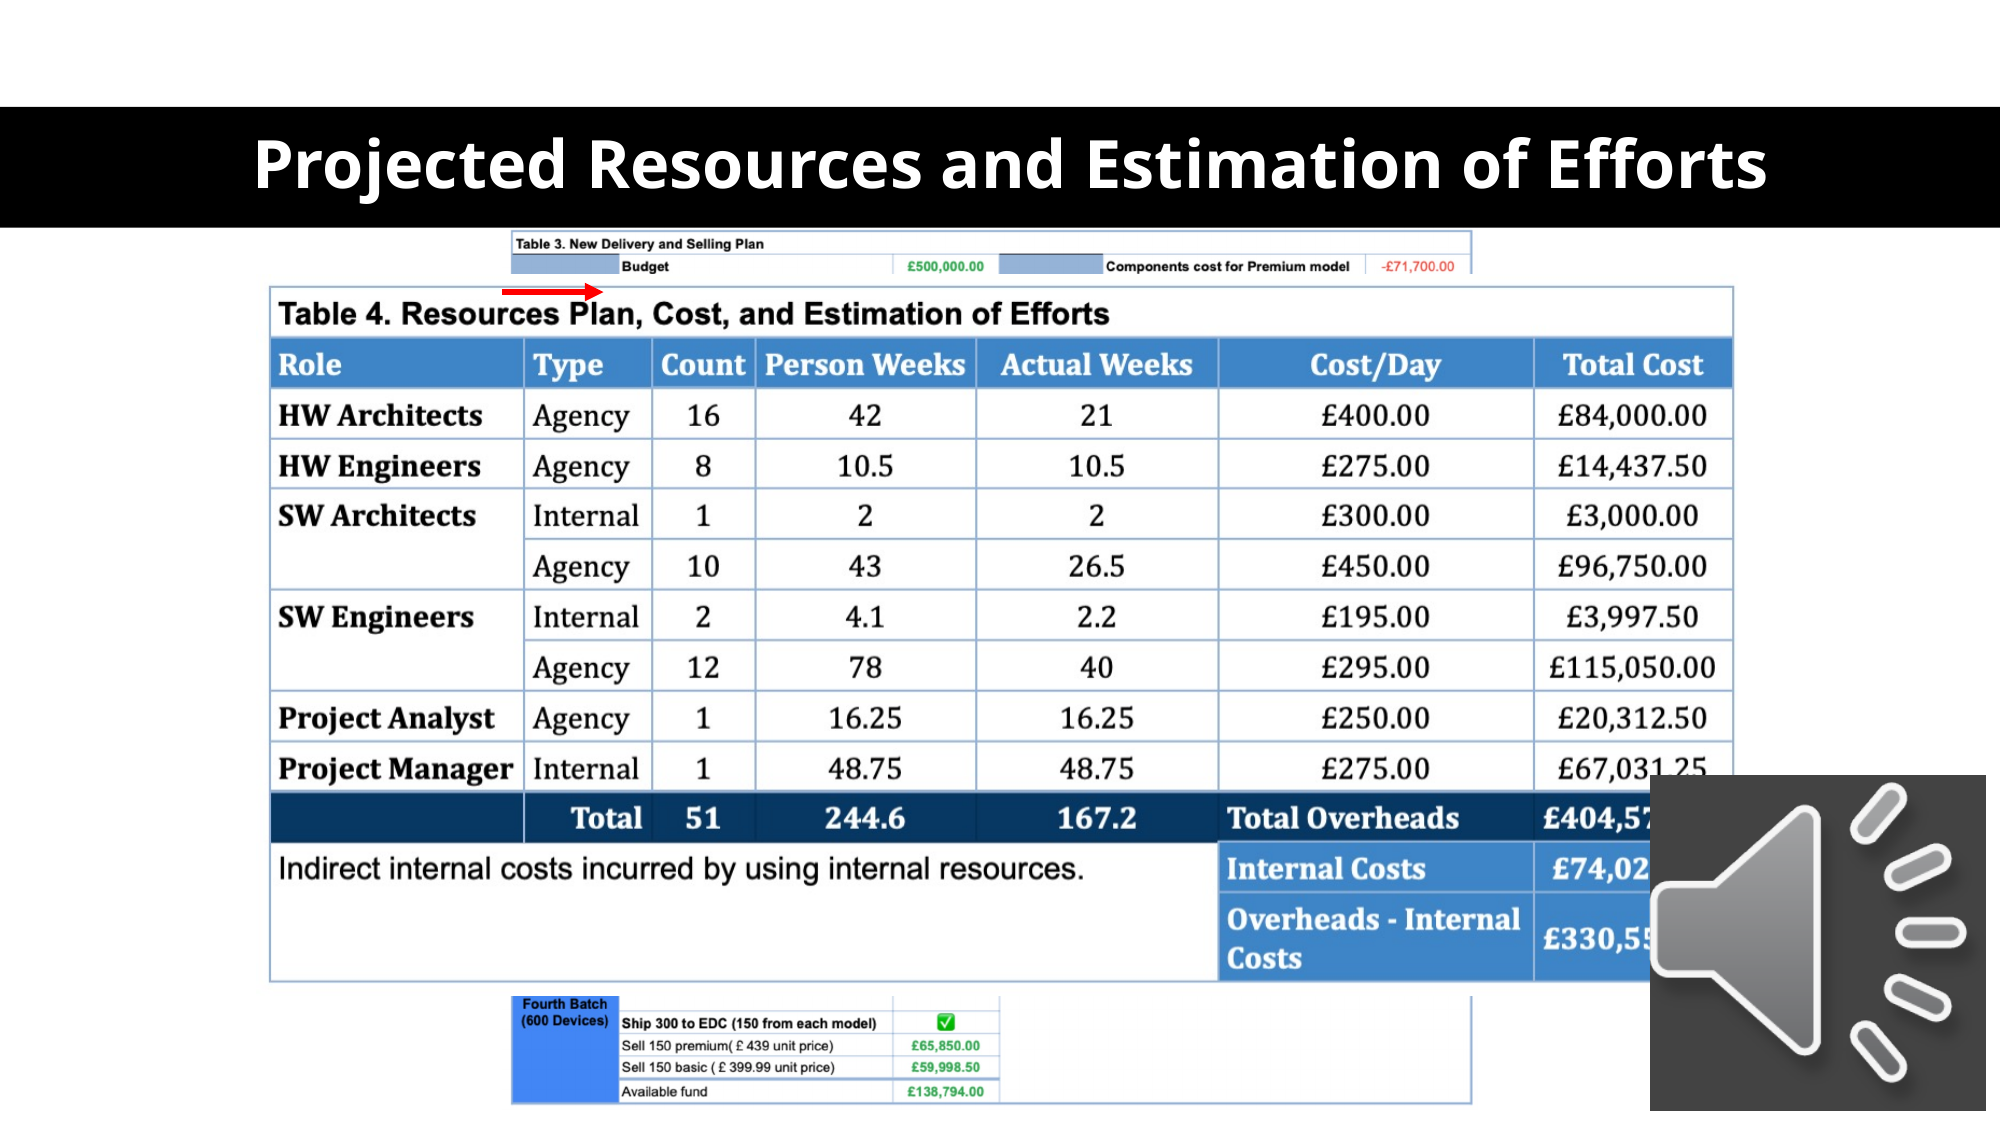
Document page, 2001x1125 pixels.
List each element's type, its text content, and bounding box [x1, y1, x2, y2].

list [501, 996, 1478, 1110]
picture [256, 274, 1987, 1112]
text_box [1478, 106, 2000, 229]
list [501, 227, 1478, 274]
title Projected Resources and Estimation of Efforts [91, 105, 1931, 228]
text_box [0, 106, 501, 229]
